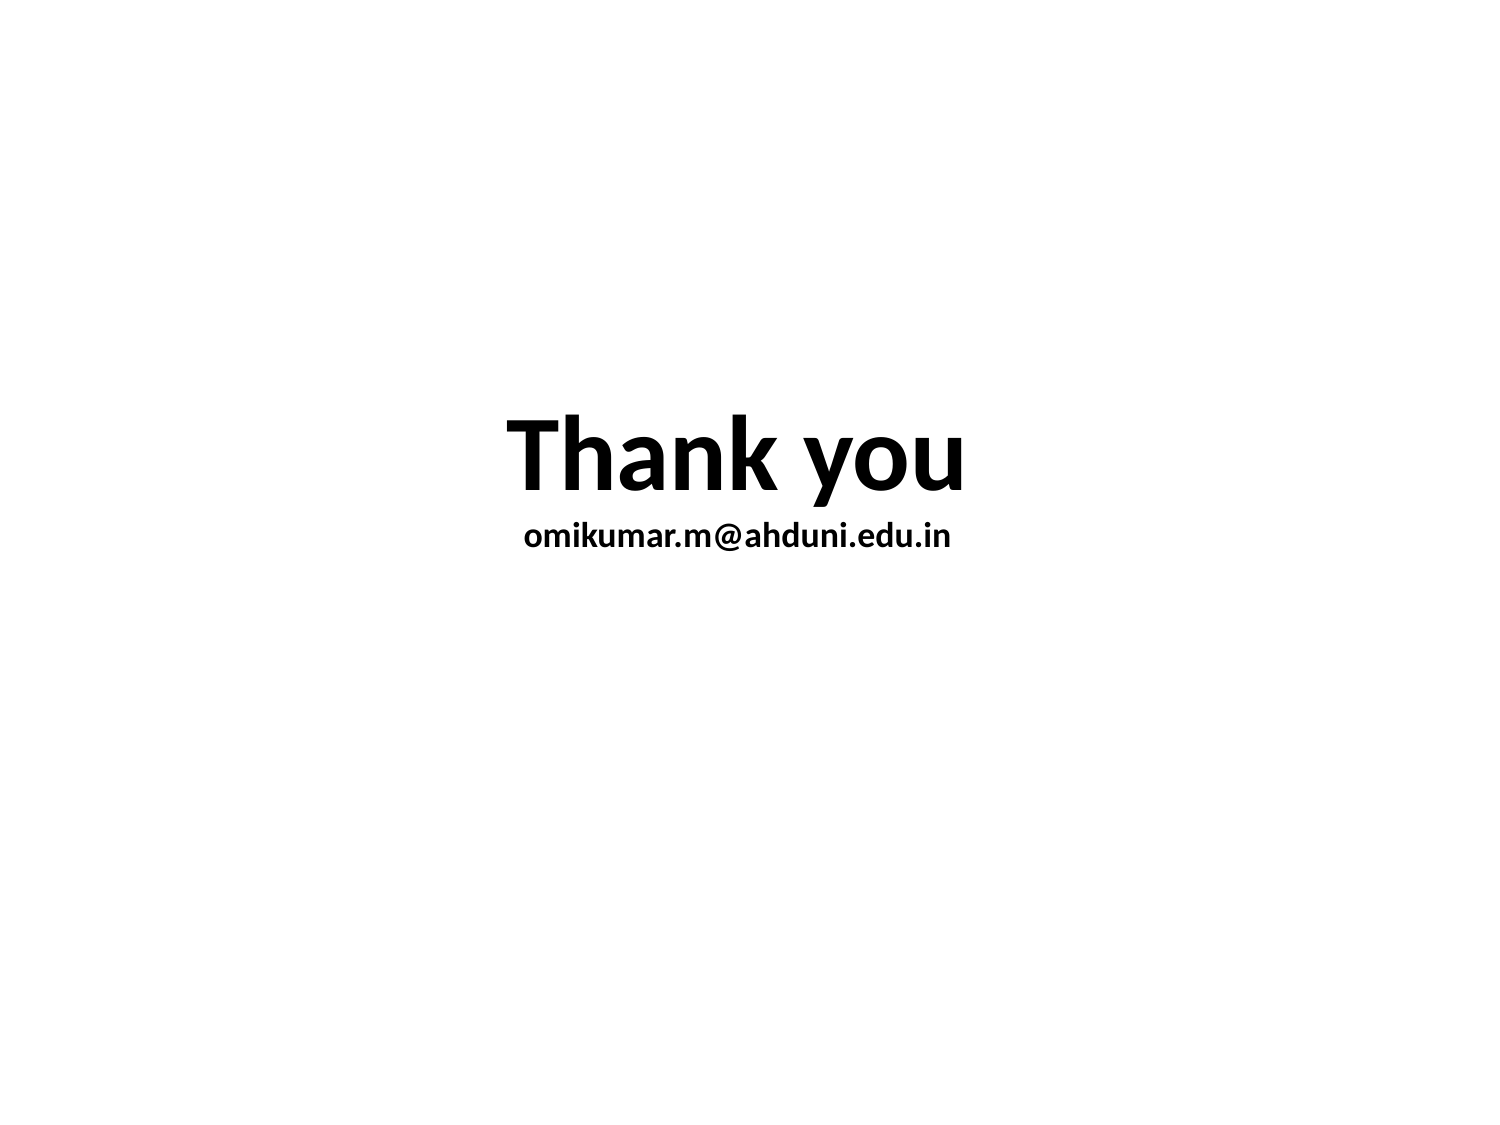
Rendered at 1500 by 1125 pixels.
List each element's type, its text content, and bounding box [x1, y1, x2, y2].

title Thank you omikumar.m@ahduni.edu.in [62, 375, 1413, 563]
